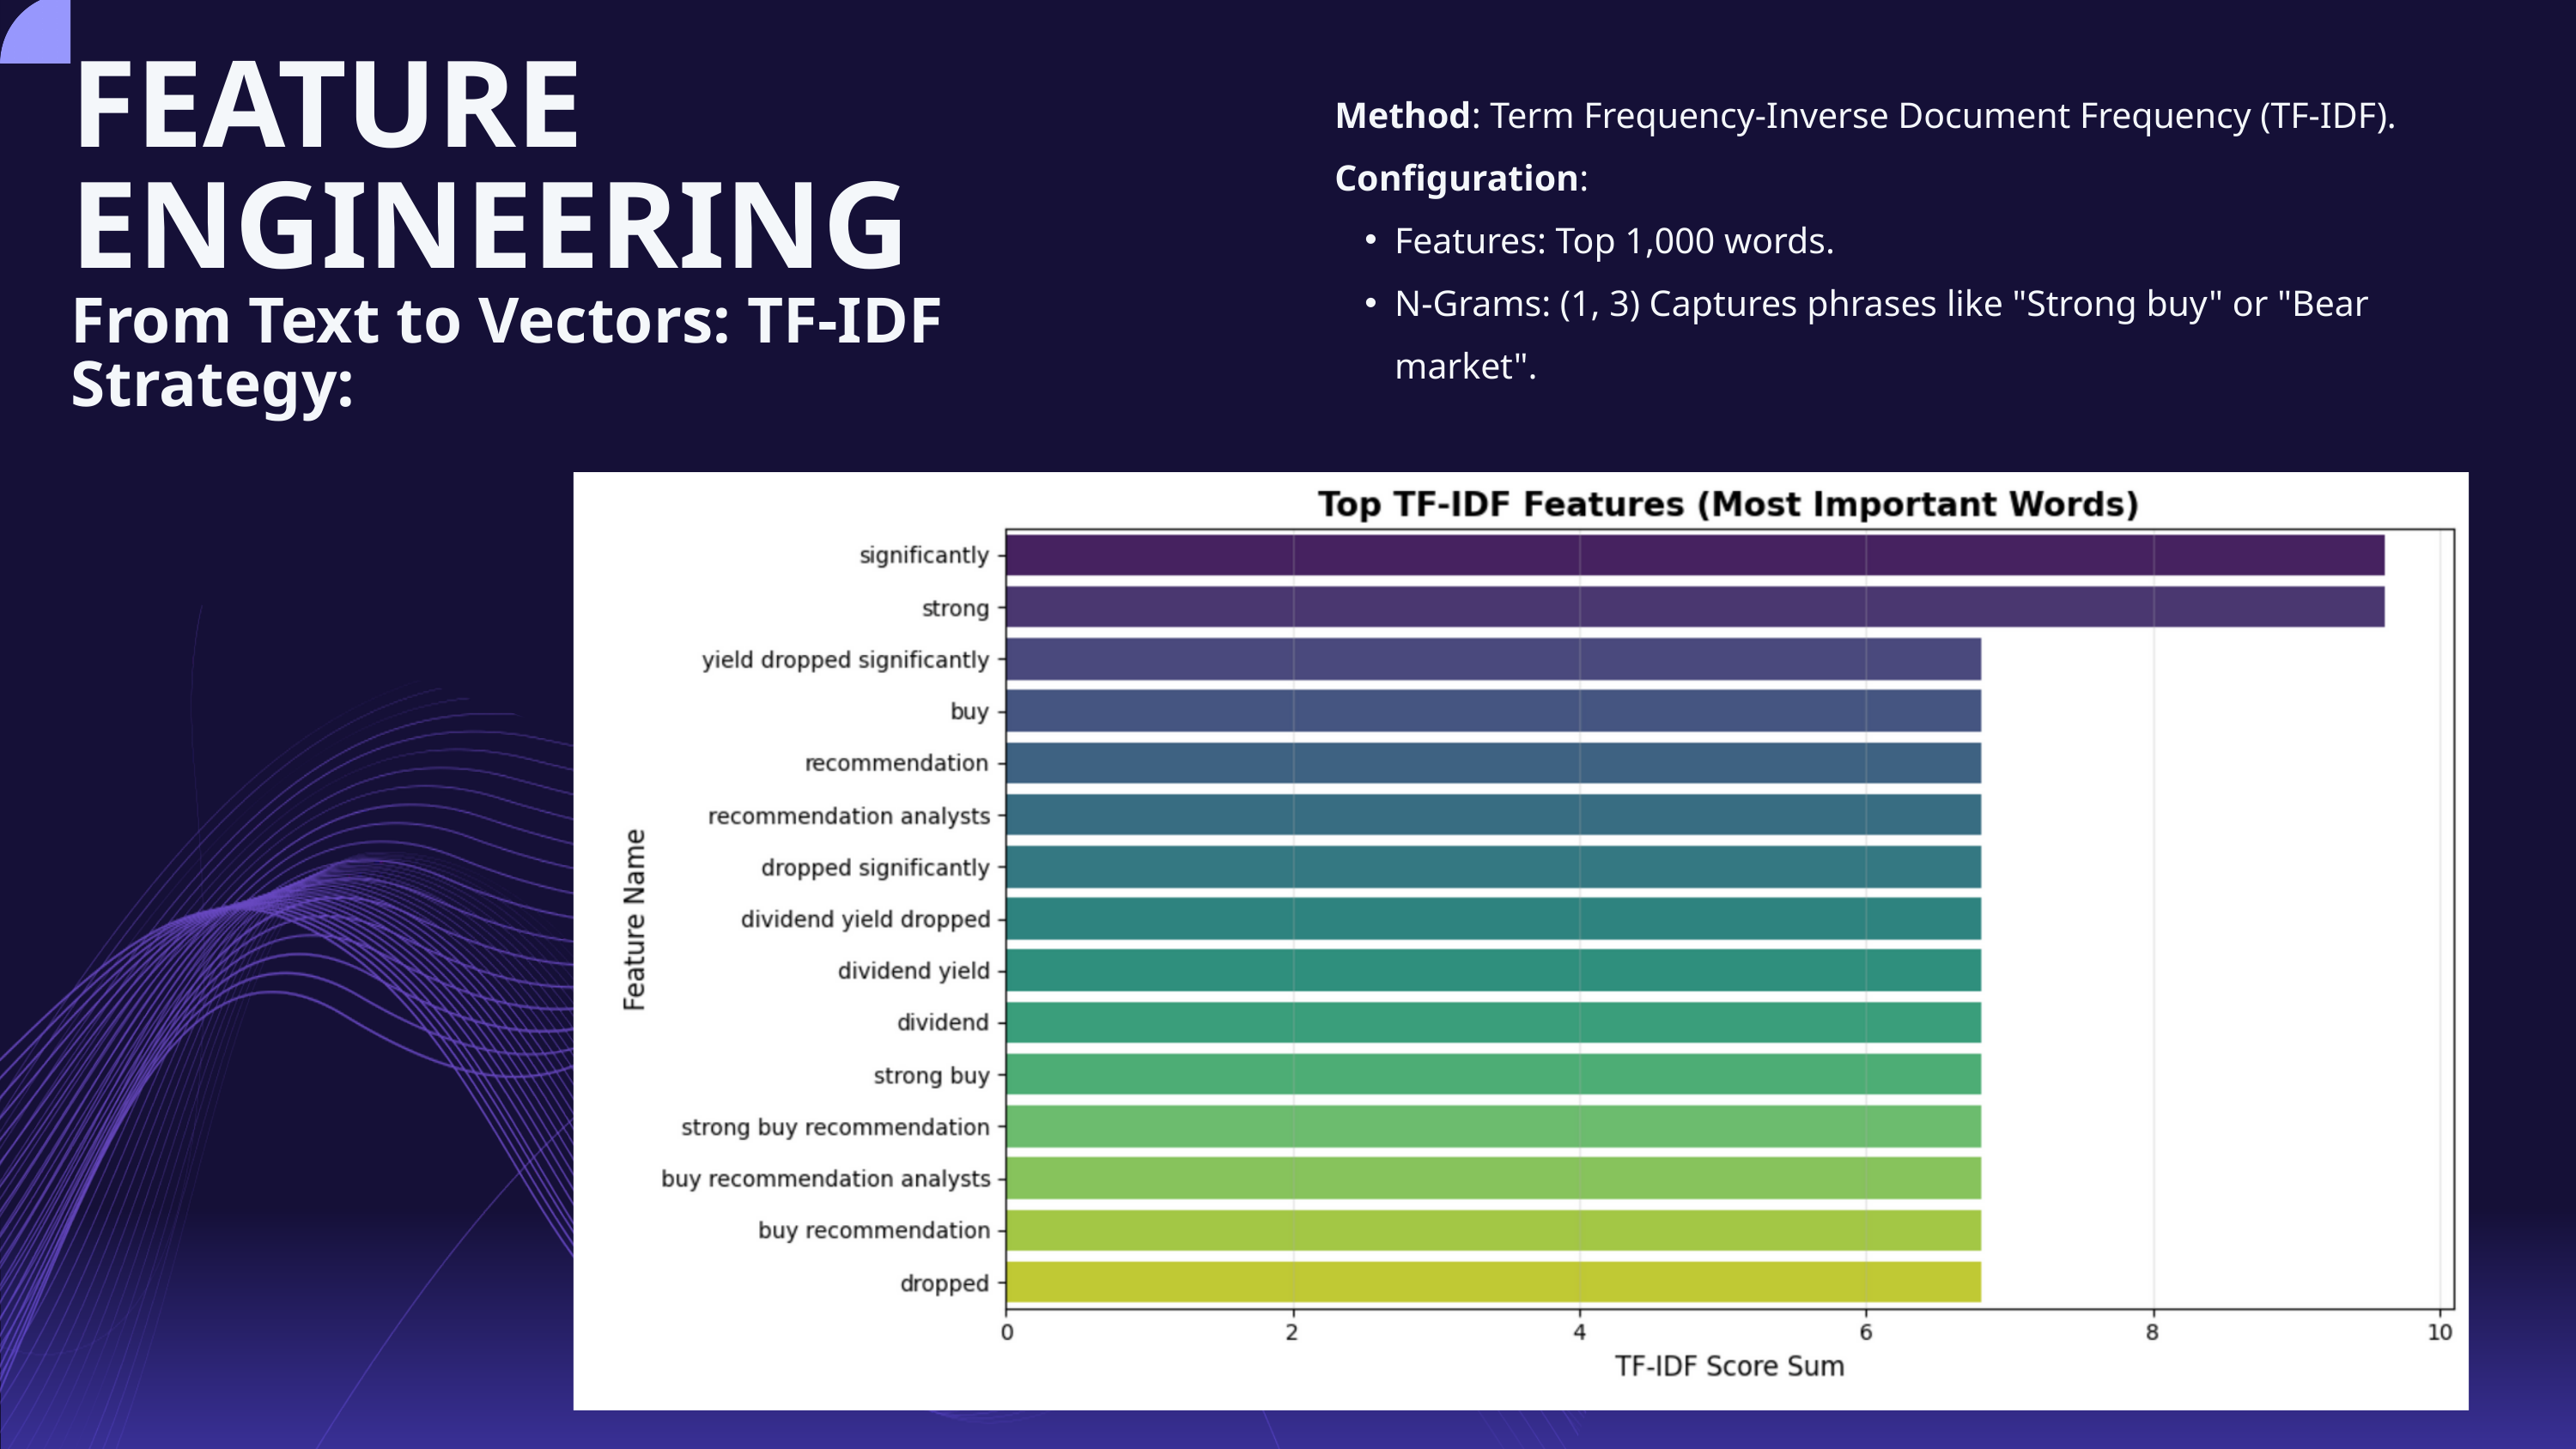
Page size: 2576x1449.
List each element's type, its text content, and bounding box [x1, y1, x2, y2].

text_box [0, 1206, 2576, 1449]
text_box FEATURE ENGINEERING From Text to Vectors: TF-IDF Strategy: [70, 50, 1019, 482]
text_box Method: Term Frequency-Inverse Document Frequency (TF-IDF). Configuration: Features: Top 1,000 words. N-Grams: (1, 3) Captures phrases like "Strong buy" or "Bear market". [1334, 72, 2514, 449]
text_box [573, 472, 2470, 1206]
text_box [0, 535, 573, 1206]
text_box [0, 0, 71, 64]
